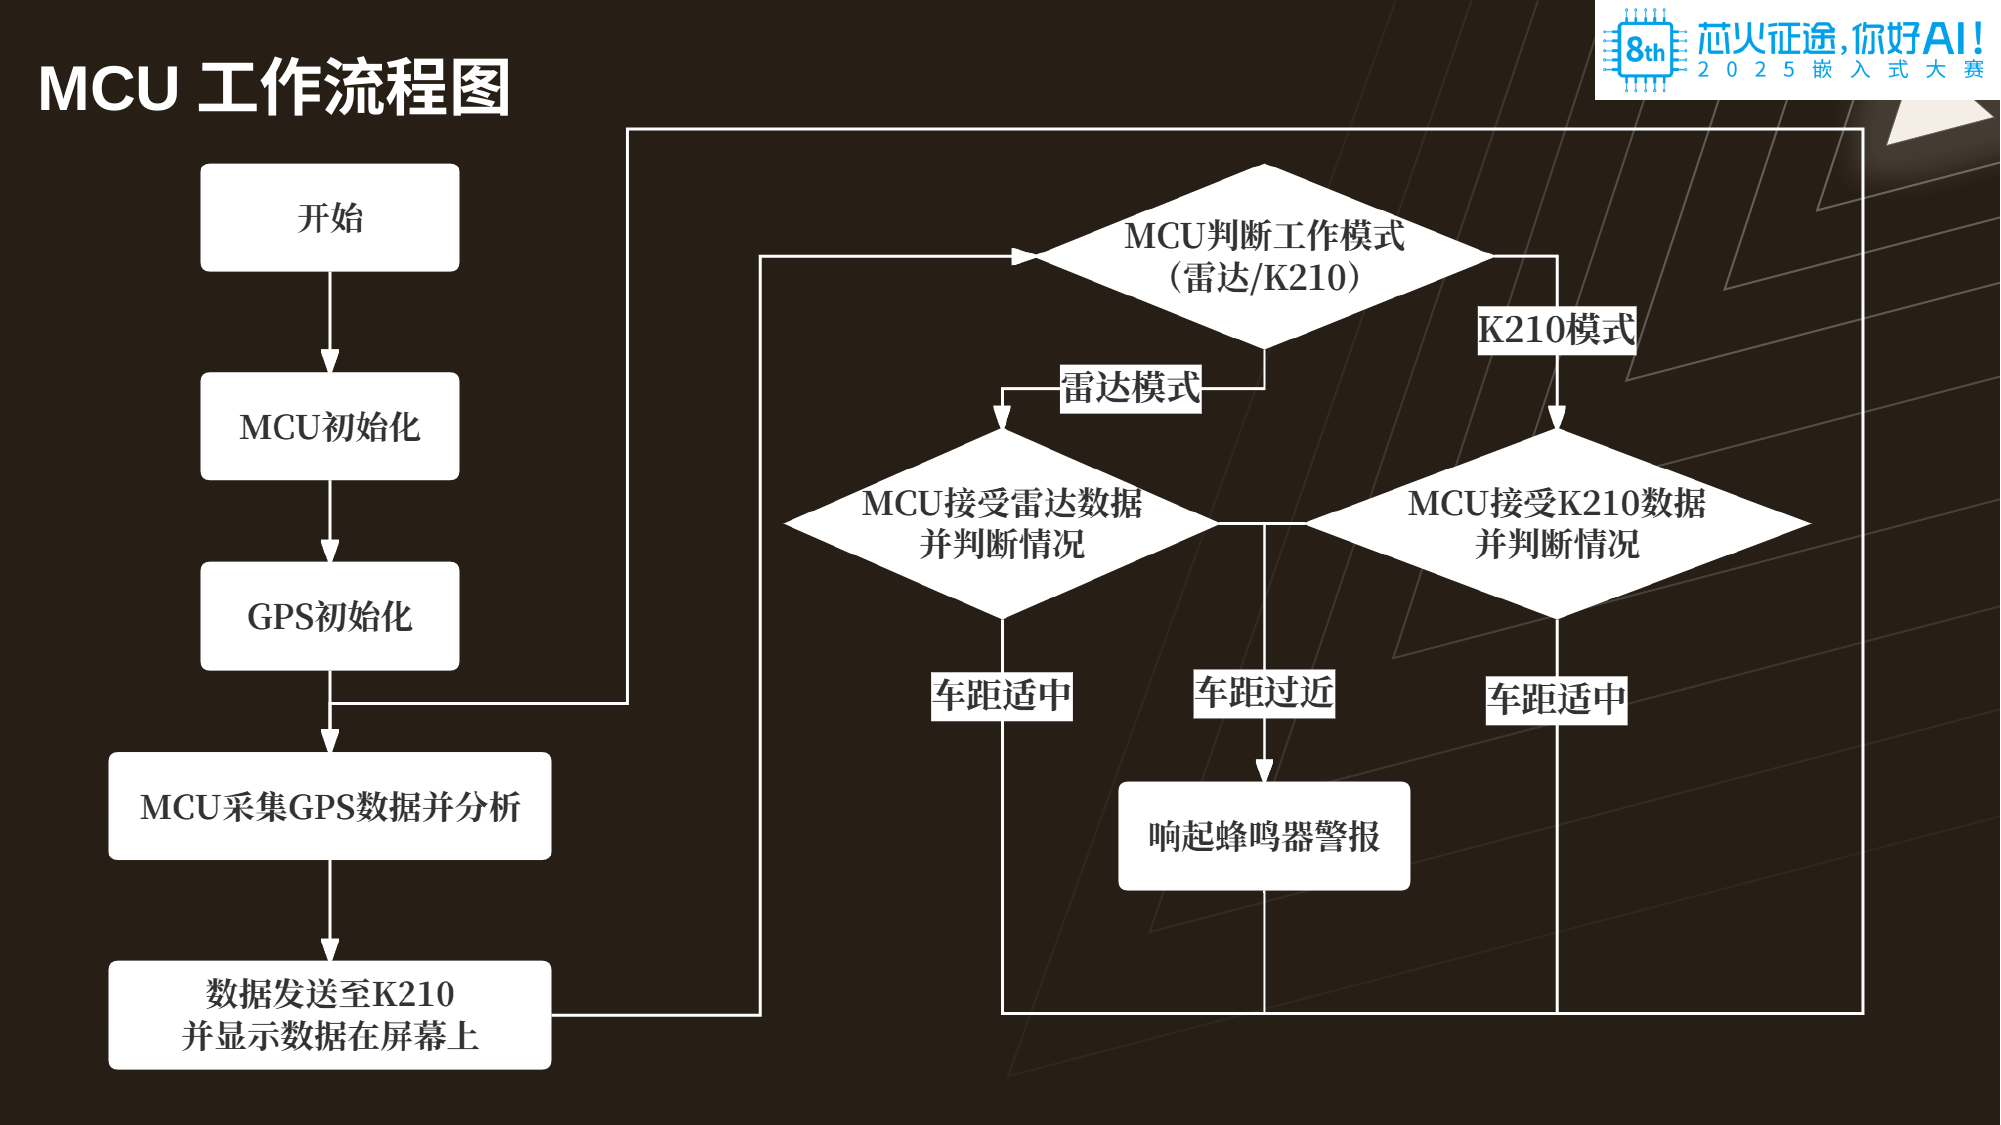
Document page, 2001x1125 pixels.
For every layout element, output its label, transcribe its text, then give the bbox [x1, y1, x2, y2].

picture [61, 0, 2000, 1116]
title MCU工作流程图 [37, 38, 530, 123]
